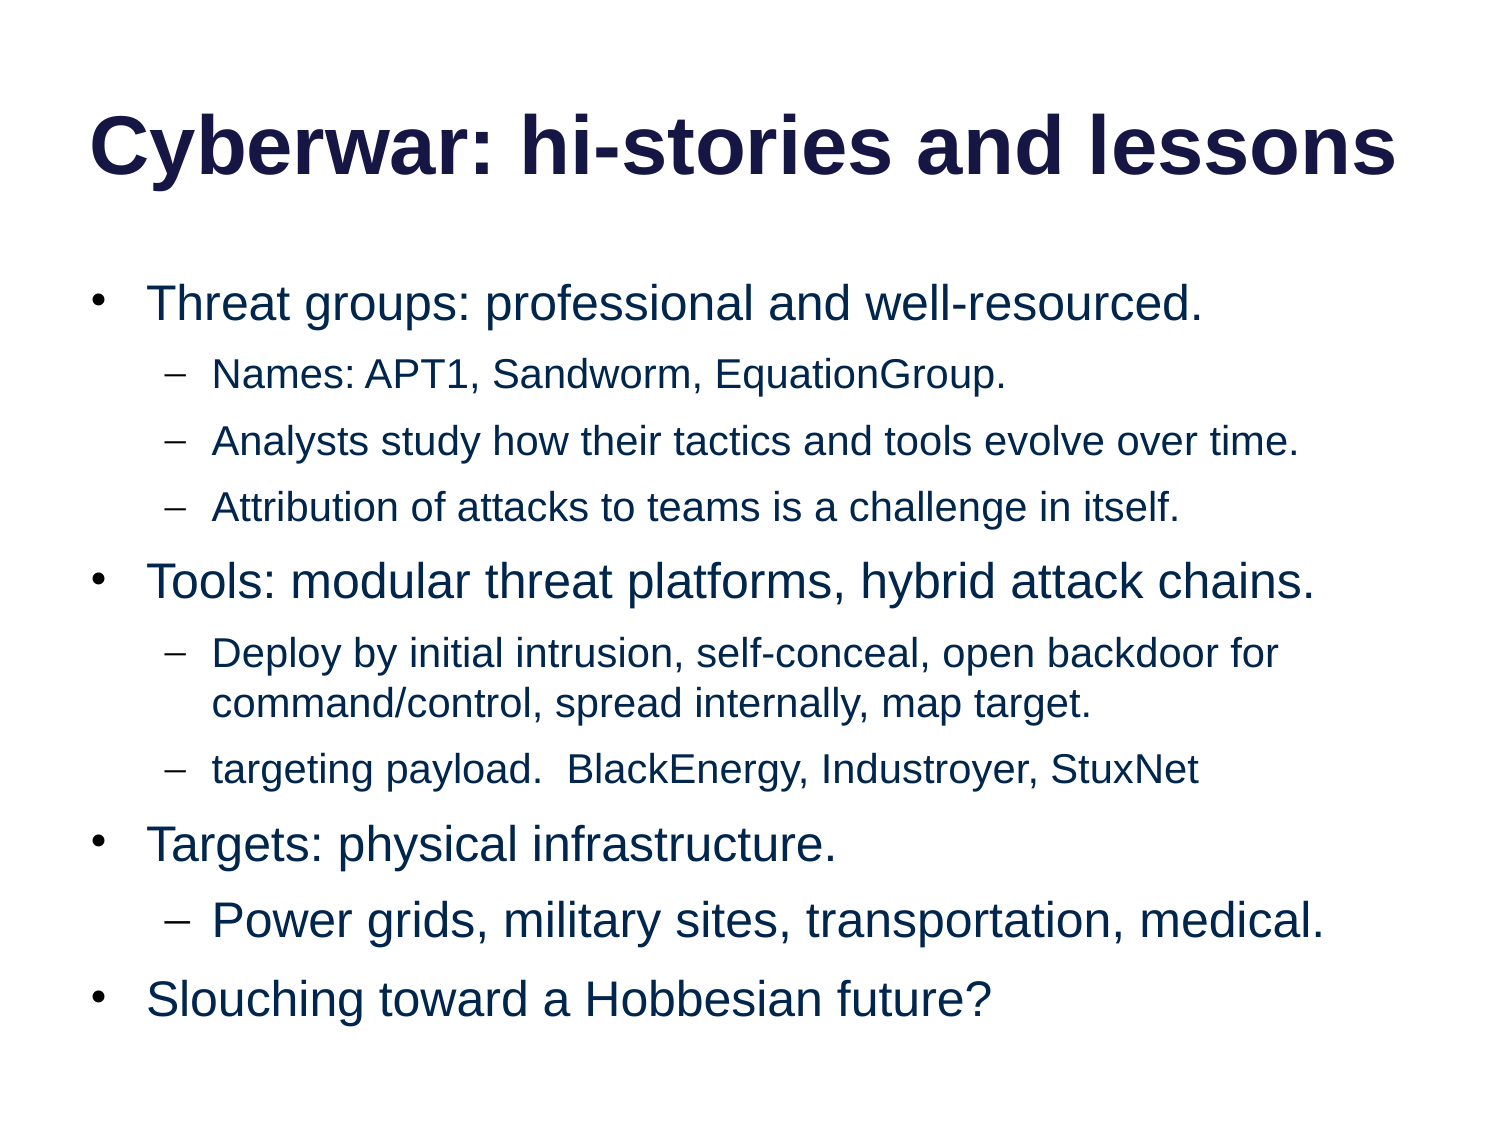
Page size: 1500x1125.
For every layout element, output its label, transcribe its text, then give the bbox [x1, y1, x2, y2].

list Threat groups: professional and well-resourced. Names: APT1, Sandworm, EquationGroup. Analysts study how their tactics and tools evolve over time. Attribution of attacks to teams is a challenge in itself. Tools: modular threat platforms, hybrid attack chains. Deploy by initial intrusion, self-conceal, open backdoor for command/control, spread internally, map target. targeting payload. BlackEnergy, Industroyer, StuxNet Targets: physical infrastructure. Power grids, military sites, transportation, medical. Slouching toward a Hobbesian future? [75, 262, 1425, 937]
title Cyberwar: hi-stories and lessons [75, 0, 1425, 200]
